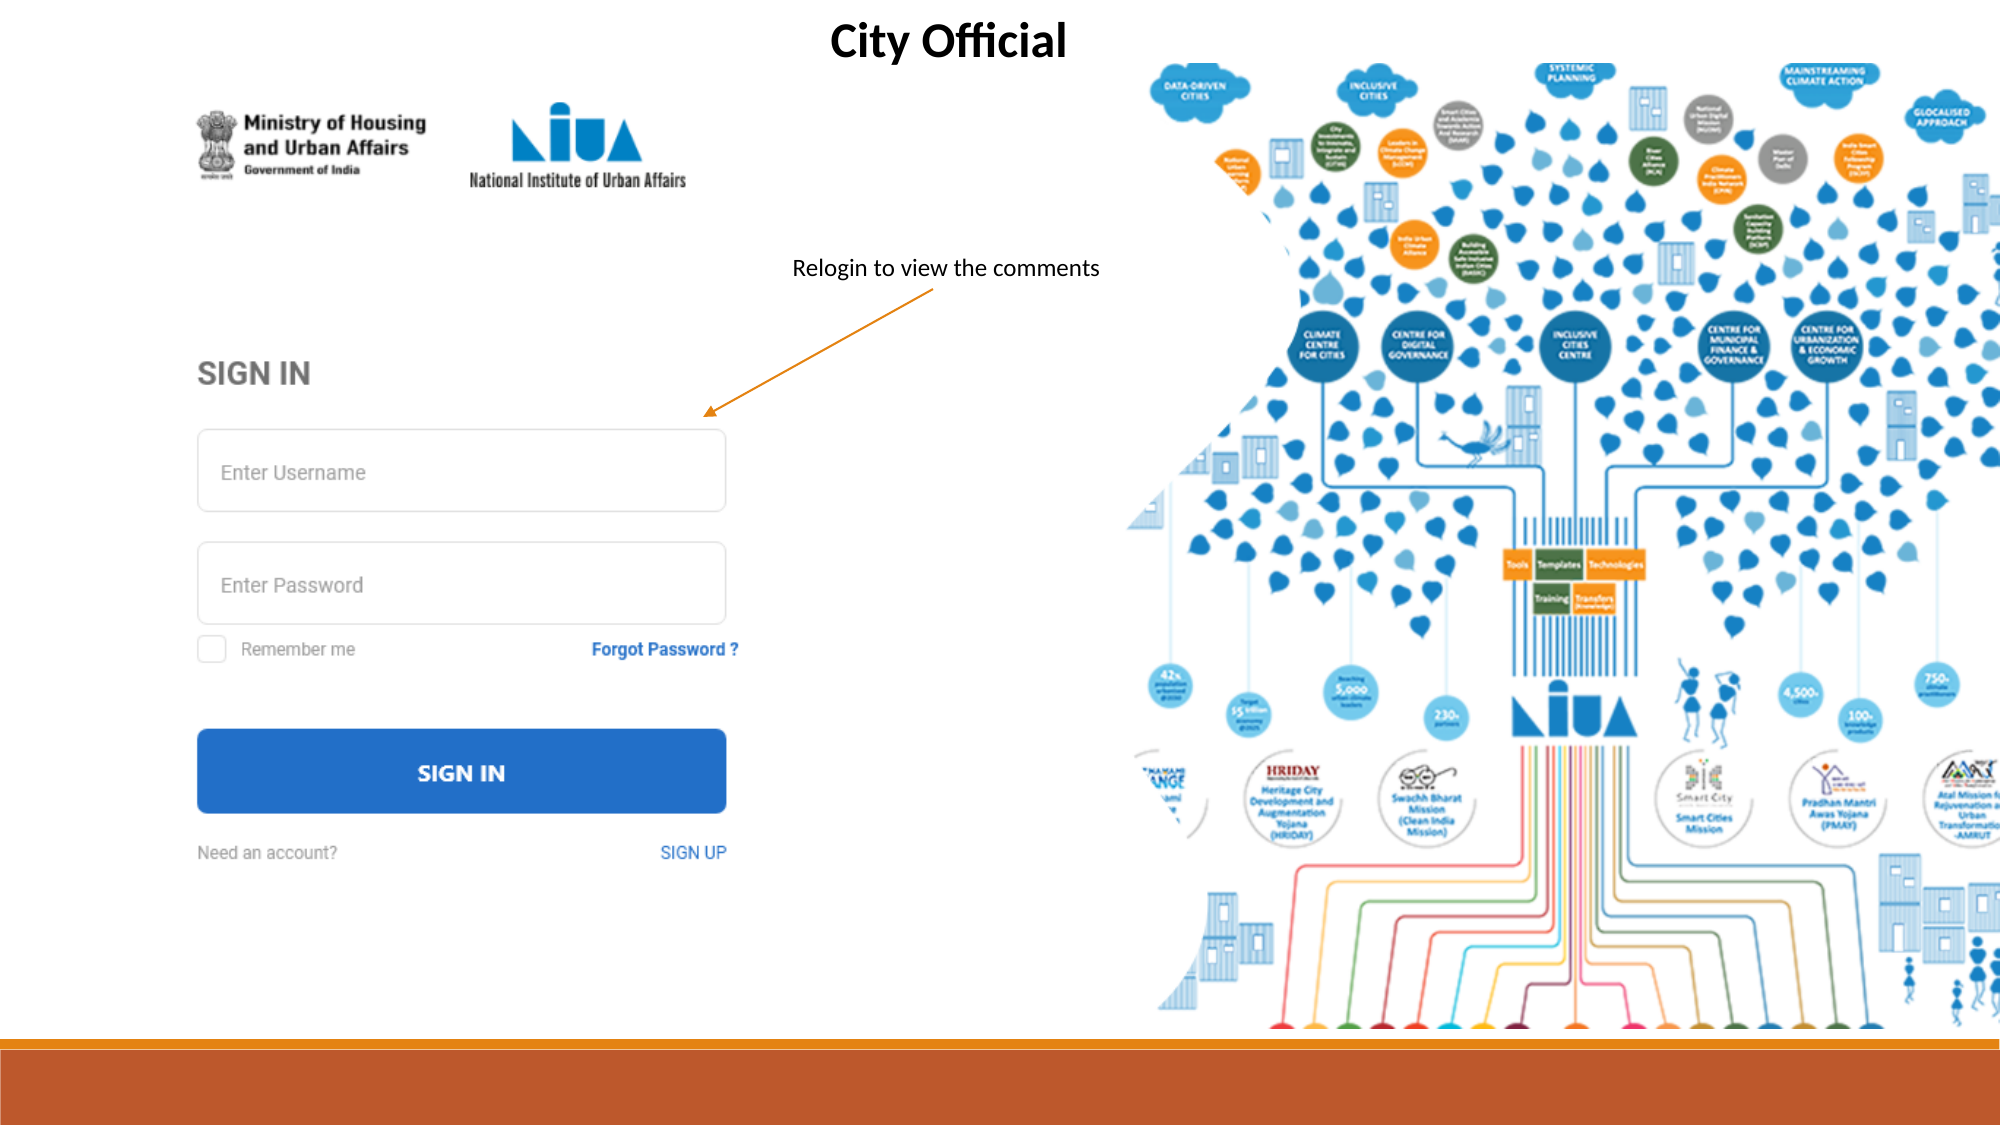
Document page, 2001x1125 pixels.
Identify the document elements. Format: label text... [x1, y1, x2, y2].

picture [0, 63, 2000, 1029]
text_box City Official [815, 0, 1101, 59]
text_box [702, 288, 934, 418]
